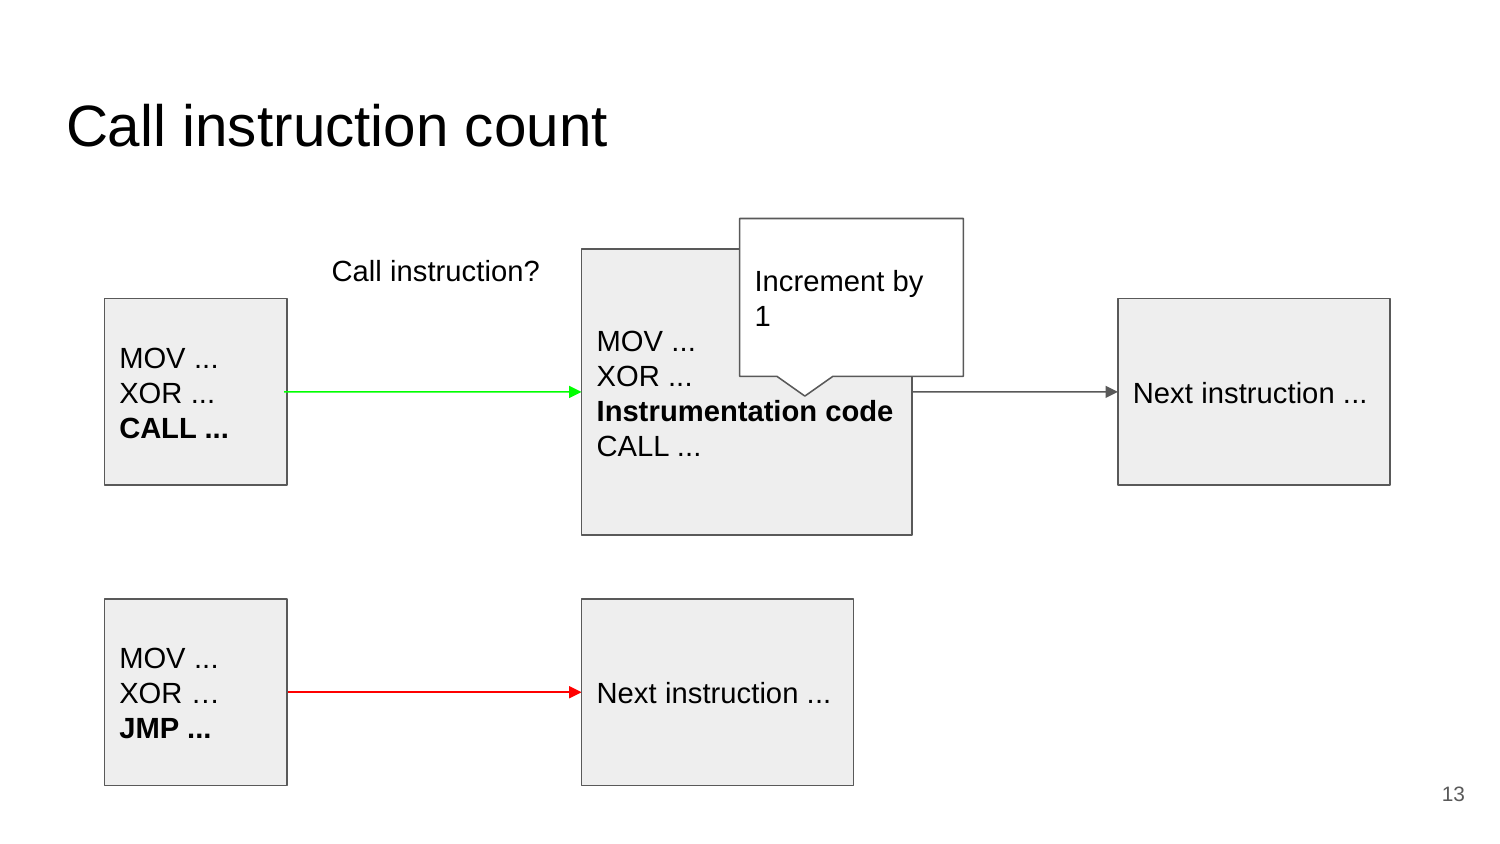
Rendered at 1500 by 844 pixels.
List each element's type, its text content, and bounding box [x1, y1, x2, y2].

text_box MOV ... XOR ... Instrumentation code CALL ... [581, 249, 913, 535]
title Call instruction count [51, 72, 1449, 244]
text_box Next instruction ... [581, 598, 854, 786]
text_box Next instruction ... [1117, 298, 1390, 486]
text_box Increment by 1 [739, 218, 964, 397]
text_box Call instruction? [287, 240, 585, 299]
text_box MOV ... XOR ... CALL ... [104, 298, 288, 486]
text_box MOV ... XOR … JMP ... [104, 598, 288, 786]
slide_number ‹#› [1389, 533, 1480, 844]
